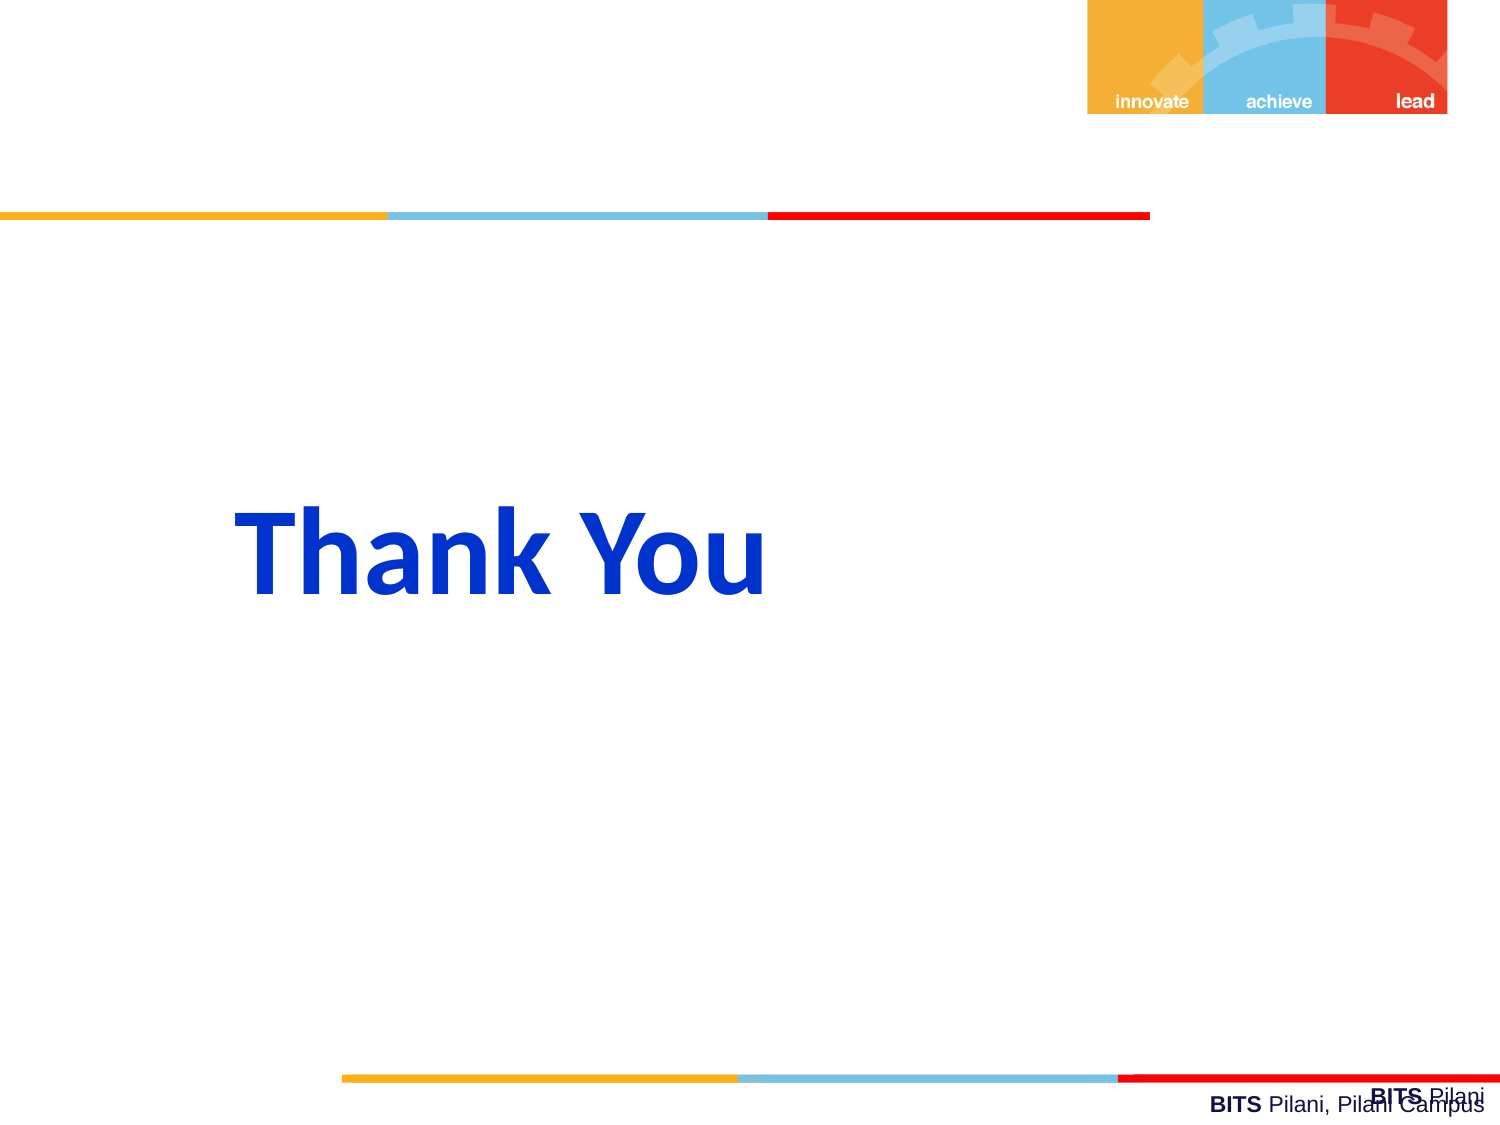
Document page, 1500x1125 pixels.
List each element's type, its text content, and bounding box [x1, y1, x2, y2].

title Thank You [0, 462, 1005, 713]
picture [1087, 0, 1448, 114]
